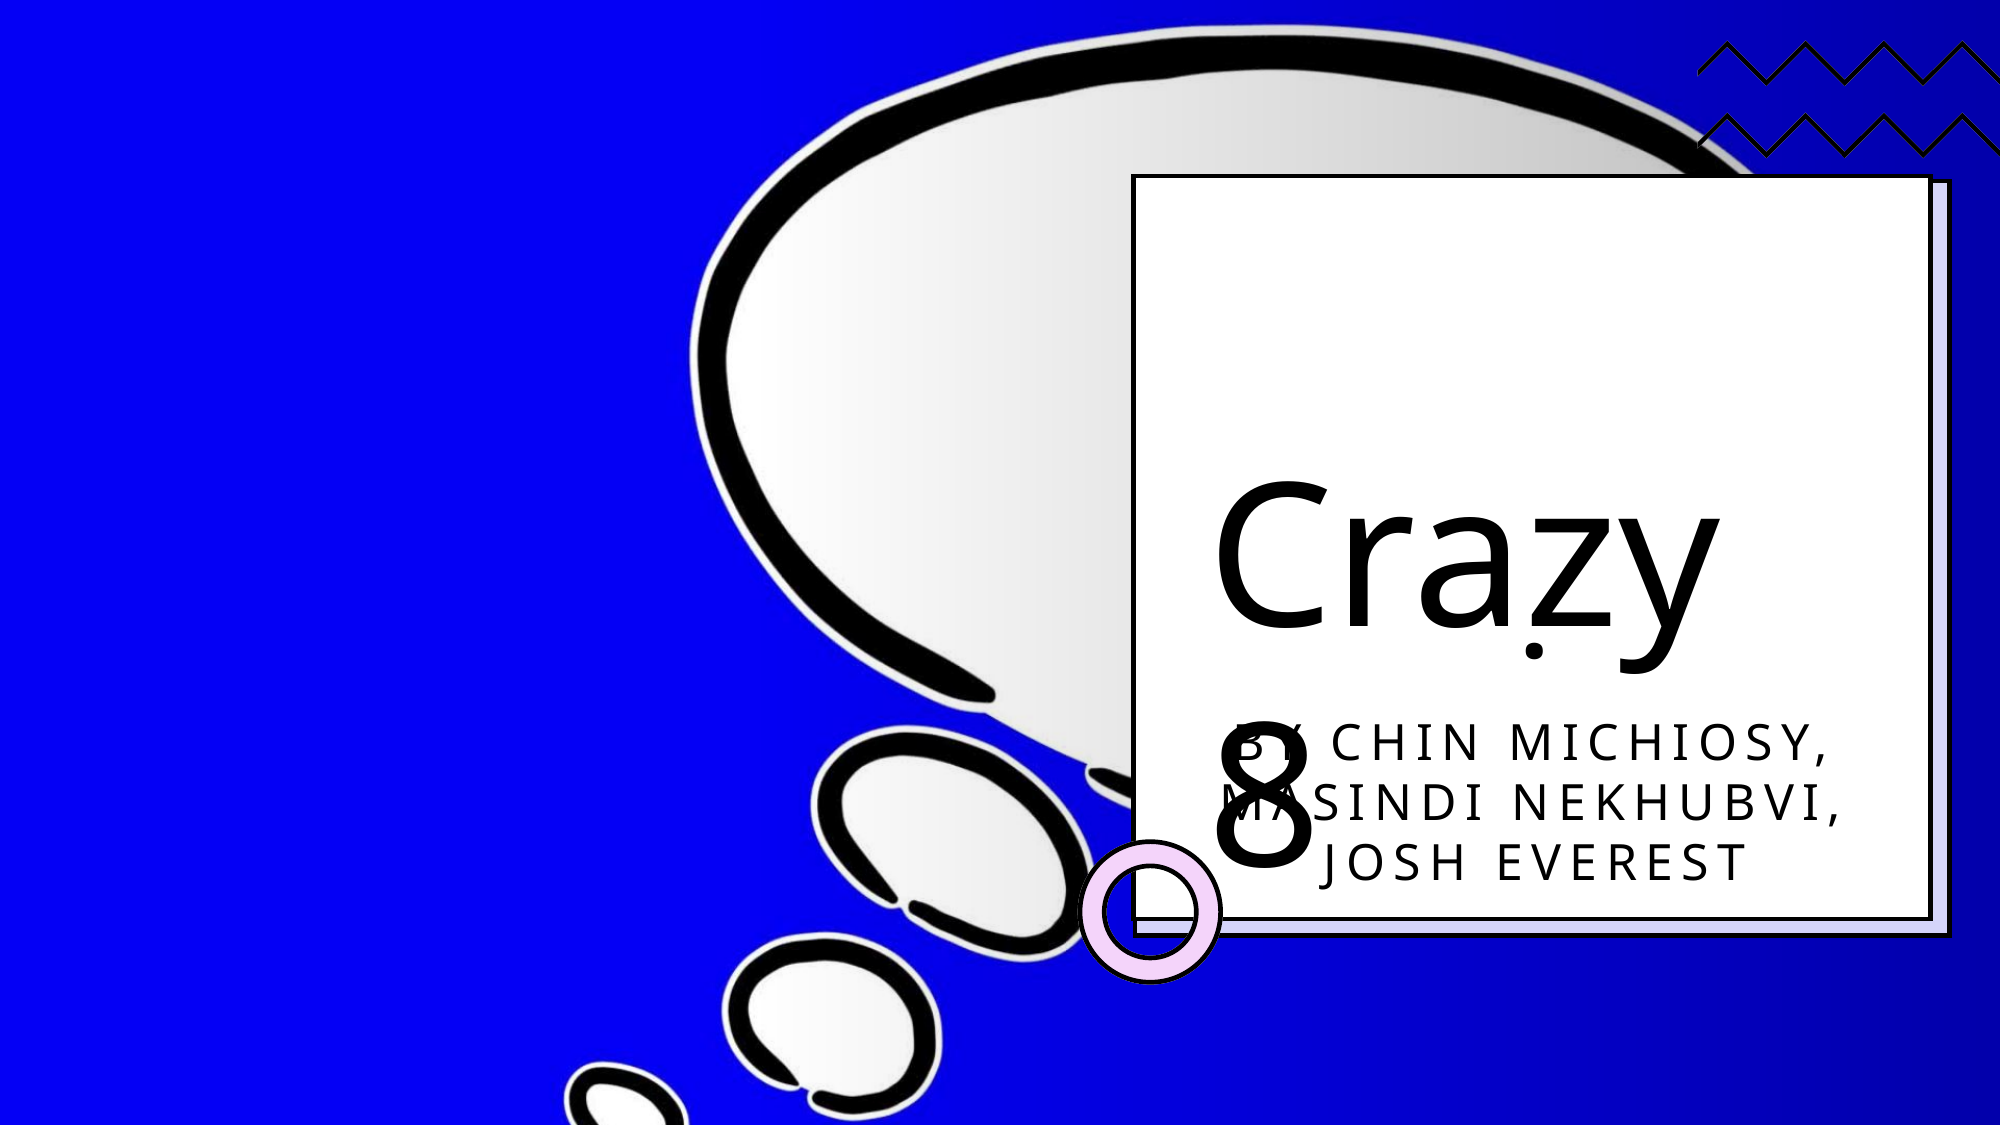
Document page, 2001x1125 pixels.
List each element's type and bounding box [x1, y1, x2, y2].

text_box [1135, 180, 1950, 936]
text_box [0, 0, 2000, 1125]
